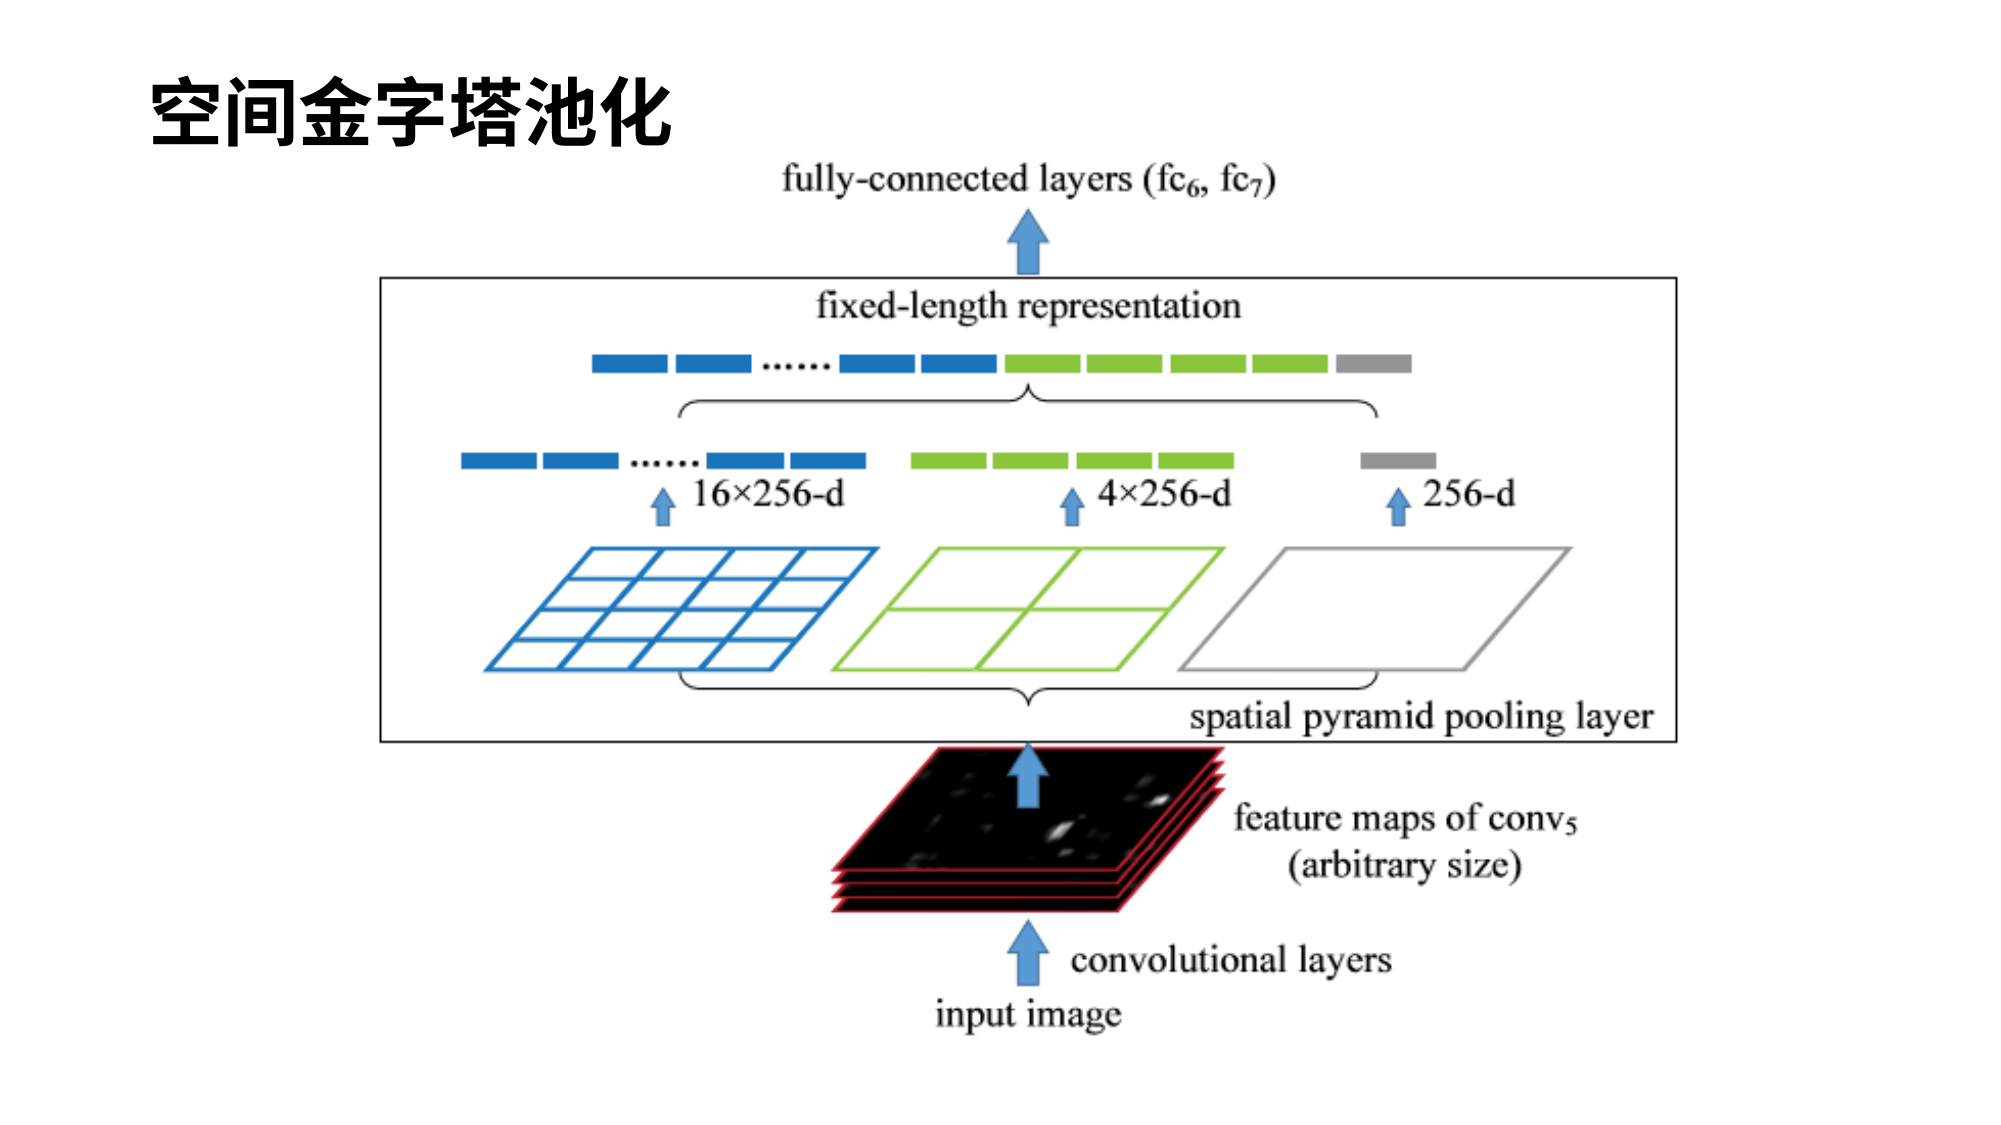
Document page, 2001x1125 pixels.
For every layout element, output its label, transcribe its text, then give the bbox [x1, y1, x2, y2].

picture [333, 118, 1770, 1050]
text_box 空间金字塔池化 [133, 58, 689, 163]
